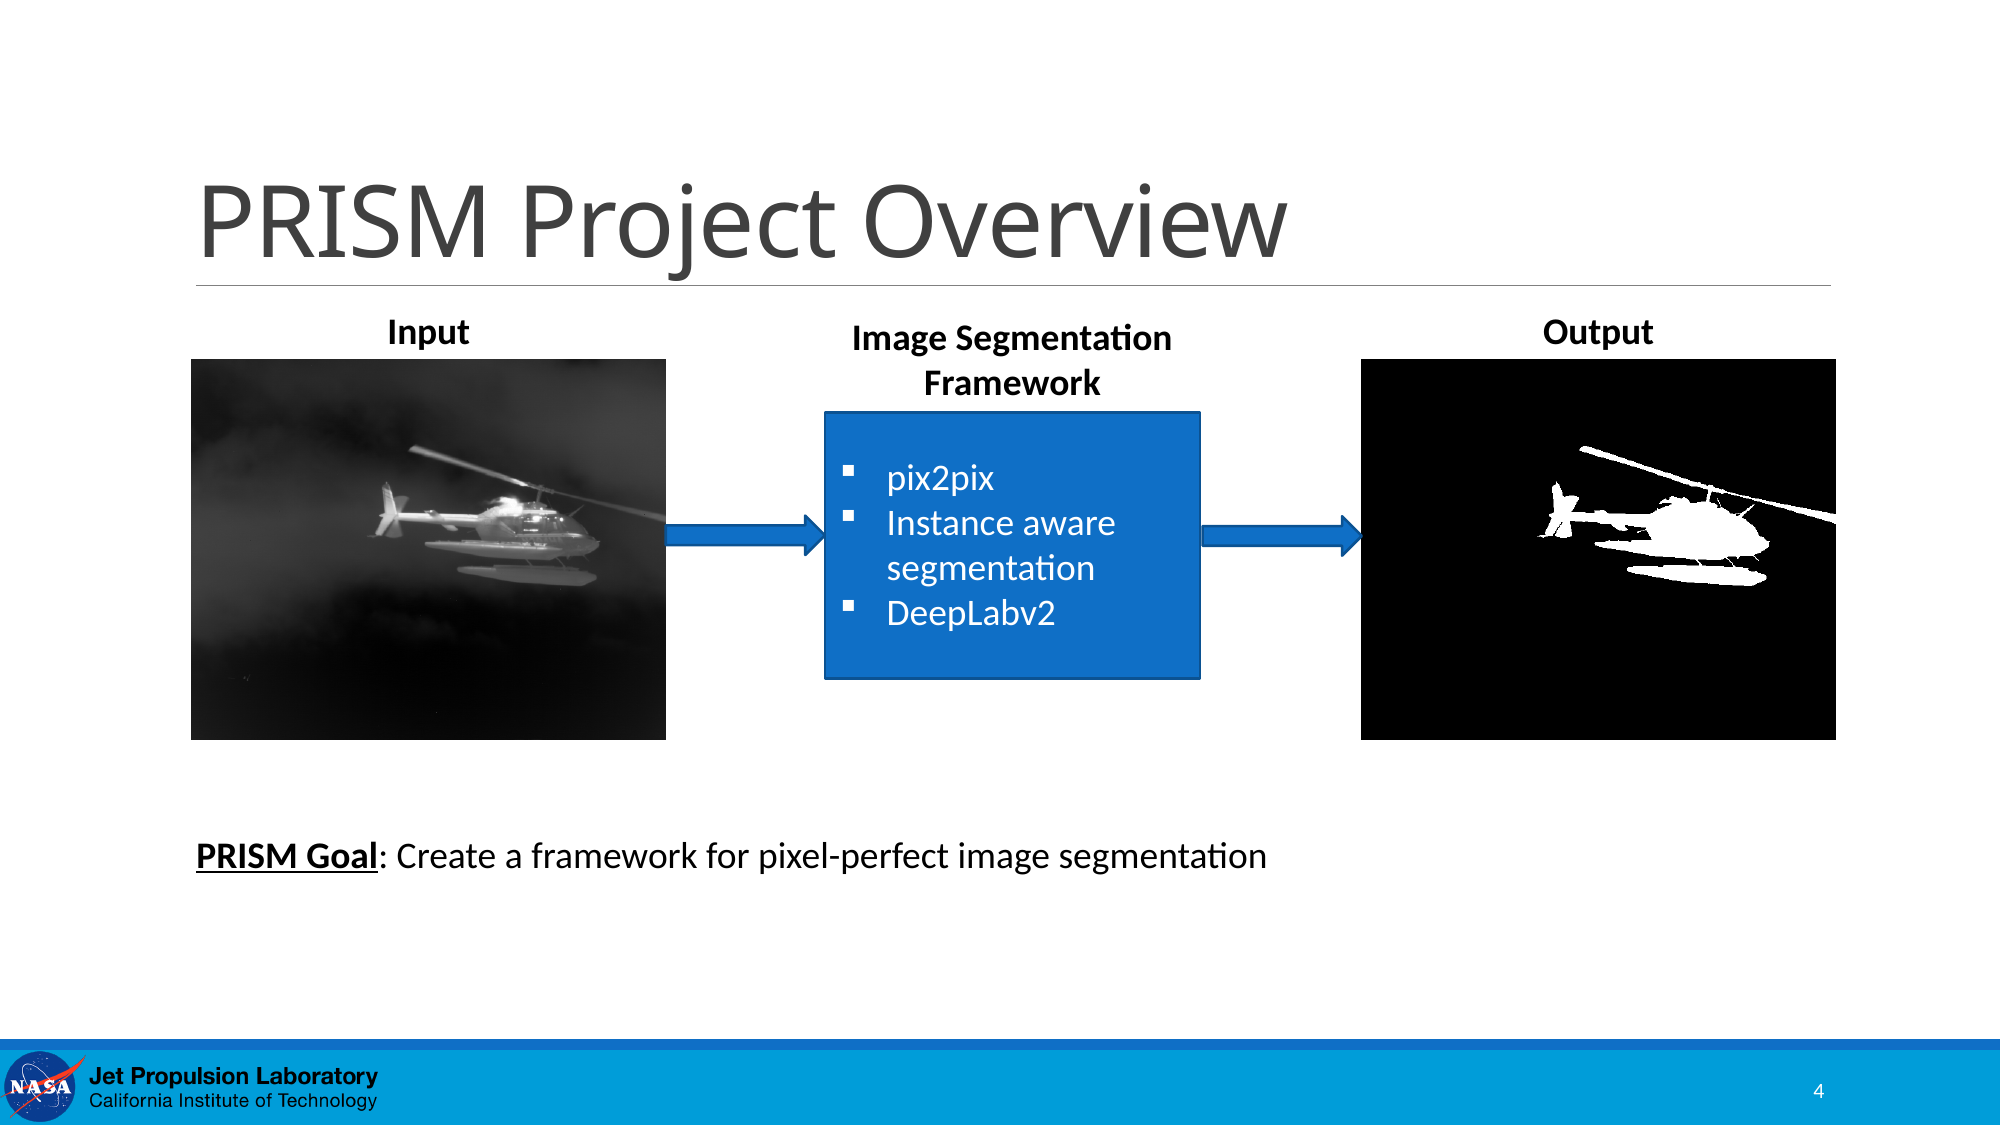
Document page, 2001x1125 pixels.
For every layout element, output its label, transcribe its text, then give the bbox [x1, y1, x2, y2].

text_box [675, 514, 826, 557]
text_box [824, 411, 1201, 680]
text_box Output [1361, 299, 1836, 358]
slide_number 4 [1624, 1059, 1840, 1120]
text_box pix2pix Instance aware segmentation DeepLabv2 [824, 445, 1200, 641]
picture [1361, 359, 1837, 740]
picture [5, 1052, 80, 1121]
text_box Input [191, 299, 666, 358]
text_box Image Segmentation Framework [824, 305, 1200, 411]
text_box PRISM Goal: Create a framework for pixel-perfect image segmentation [181, 823, 1832, 884]
picture [133, 1068, 140, 1083]
title PRISM Project Overview [180, 47, 1830, 285]
text_box [1201, 515, 1358, 557]
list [191, 359, 667, 740]
picture [259, 1068, 268, 1083]
